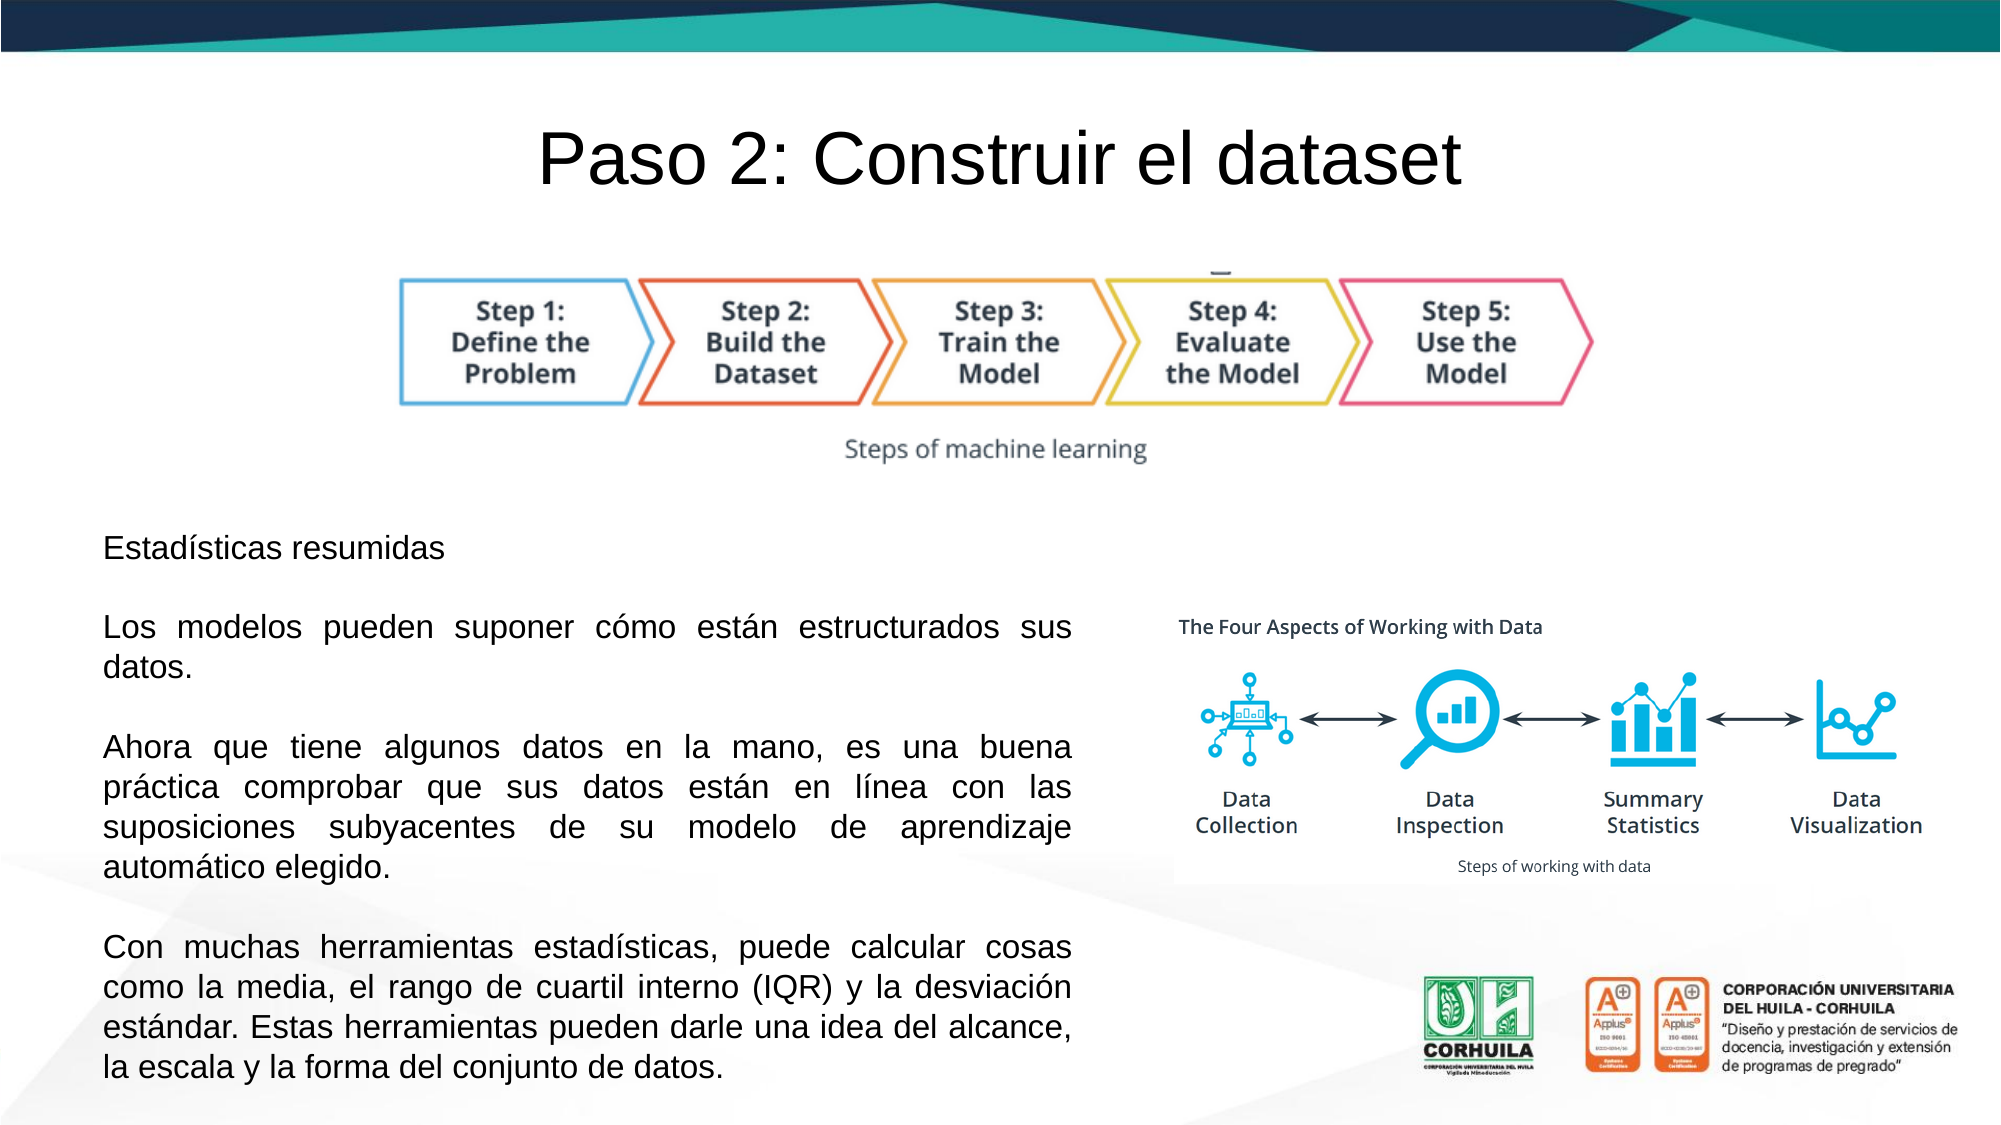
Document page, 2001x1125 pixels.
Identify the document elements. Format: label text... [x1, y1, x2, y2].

picture [0, 0, 2000, 1125]
text_box Paso 2: Construir el dataset [360, 101, 1640, 207]
text_box Estadísticas resumidas Los modelos pueden suponer cómo están estructurados sus datos. Ahora que tiene algunos datos en la mano, es una buena práctica comprobar que sus datos están en línea con las suposiciones subyacentes de su modelo de aprendizaje automático elegido. Con muchas herramientas estadísticas, puede calcular cosas como la media, el rango de cuartil interno (IQR) y la desviación estándar. Estas herramientas pueden darle una idea del alcance, la escala y la forma del conjunto de datos. [88, 518, 1089, 1093]
